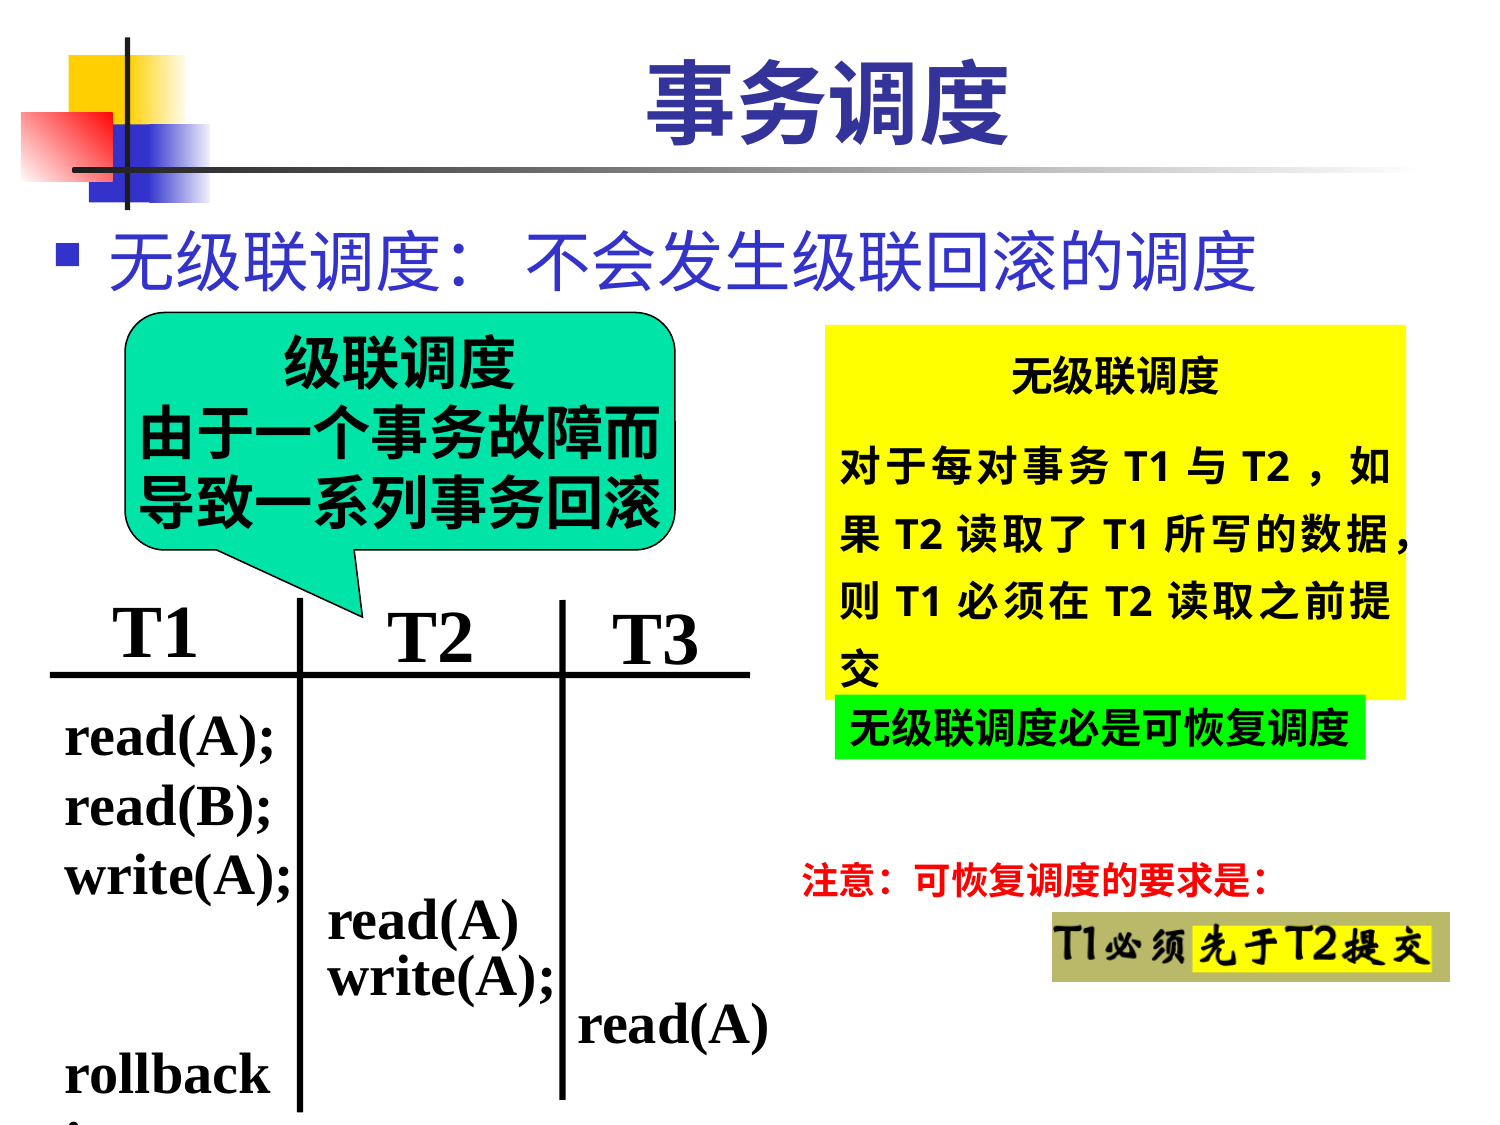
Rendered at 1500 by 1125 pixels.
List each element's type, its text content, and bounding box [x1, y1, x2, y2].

text_box 无级联调度 对于每对事务T1与T2，如果T2读取了T1所写的数据，则T1必须在T2读取之前提交 [825, 324, 1407, 701]
text_box 无级联调度必是可恢复调度 [834, 694, 1366, 760]
list 无级联调度： 不会发生级联回滚的调度 [37, 212, 1470, 404]
picture [1051, 912, 1451, 982]
text_box 注意：可恢复调度的要求是： [804, 849, 1318, 910]
text_box 级联调度 由于一个事务故障而 导致一系列事务回滚 [125, 312, 676, 573]
title 事务调度 [188, 24, 1468, 164]
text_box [49, 574, 801, 1113]
